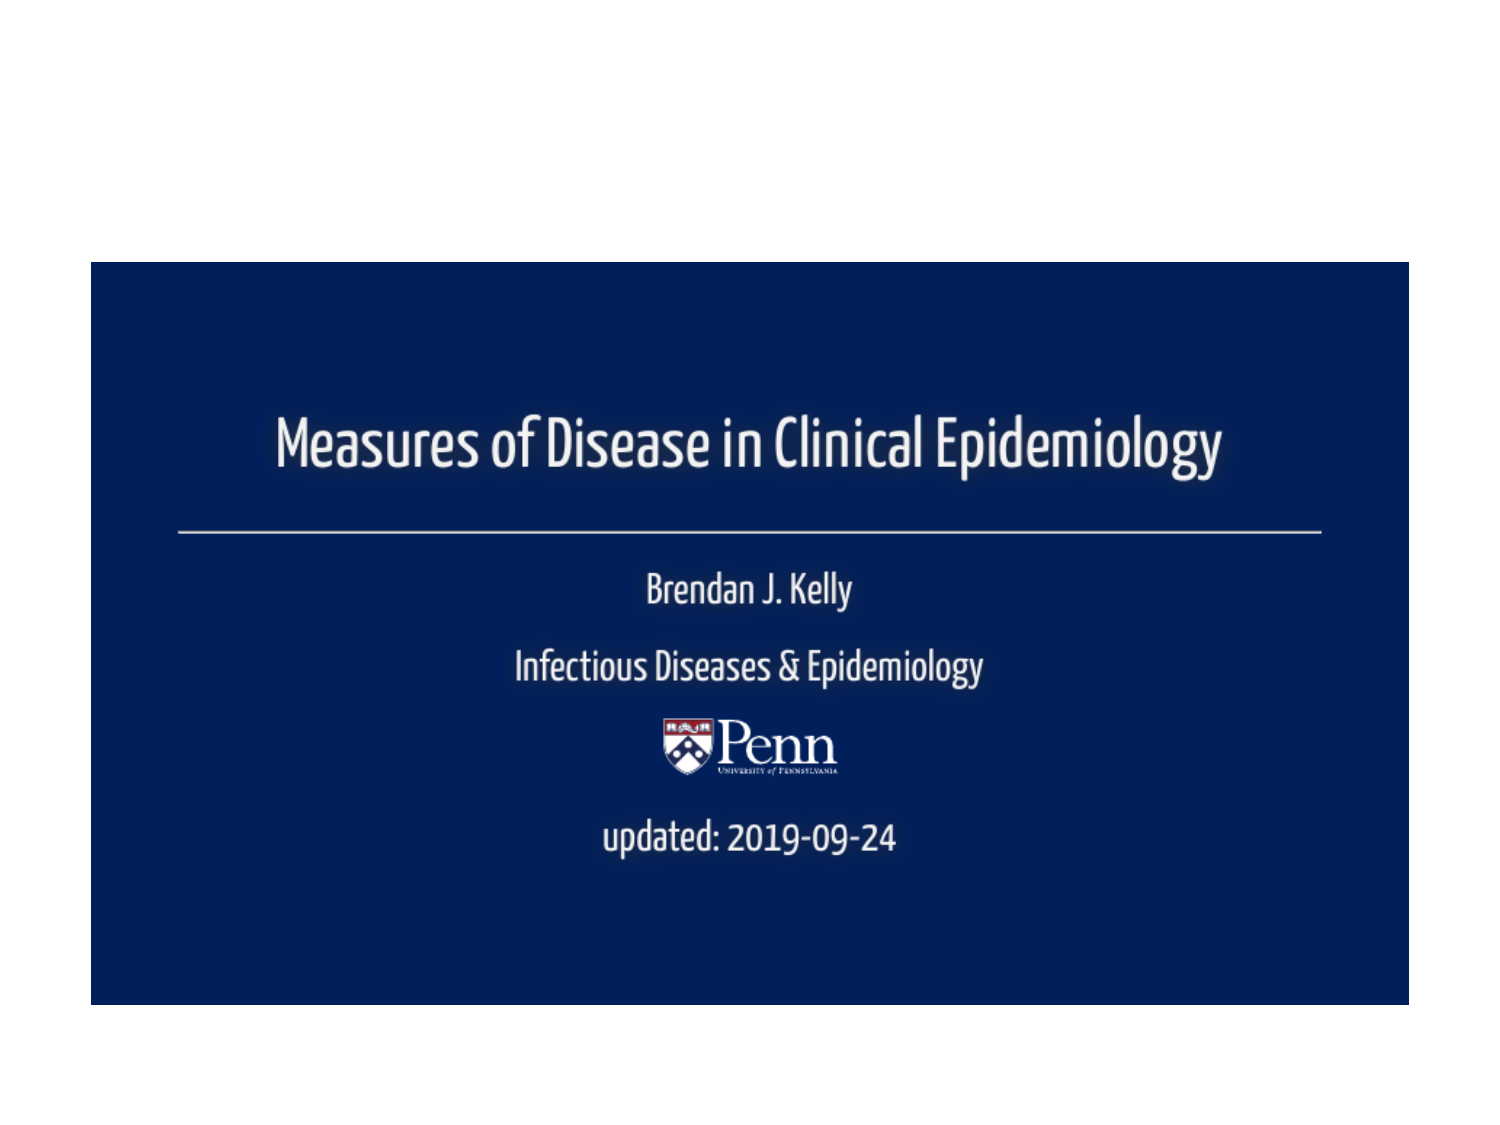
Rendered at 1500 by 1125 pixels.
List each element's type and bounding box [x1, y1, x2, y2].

picture [91, 262, 1409, 1005]
